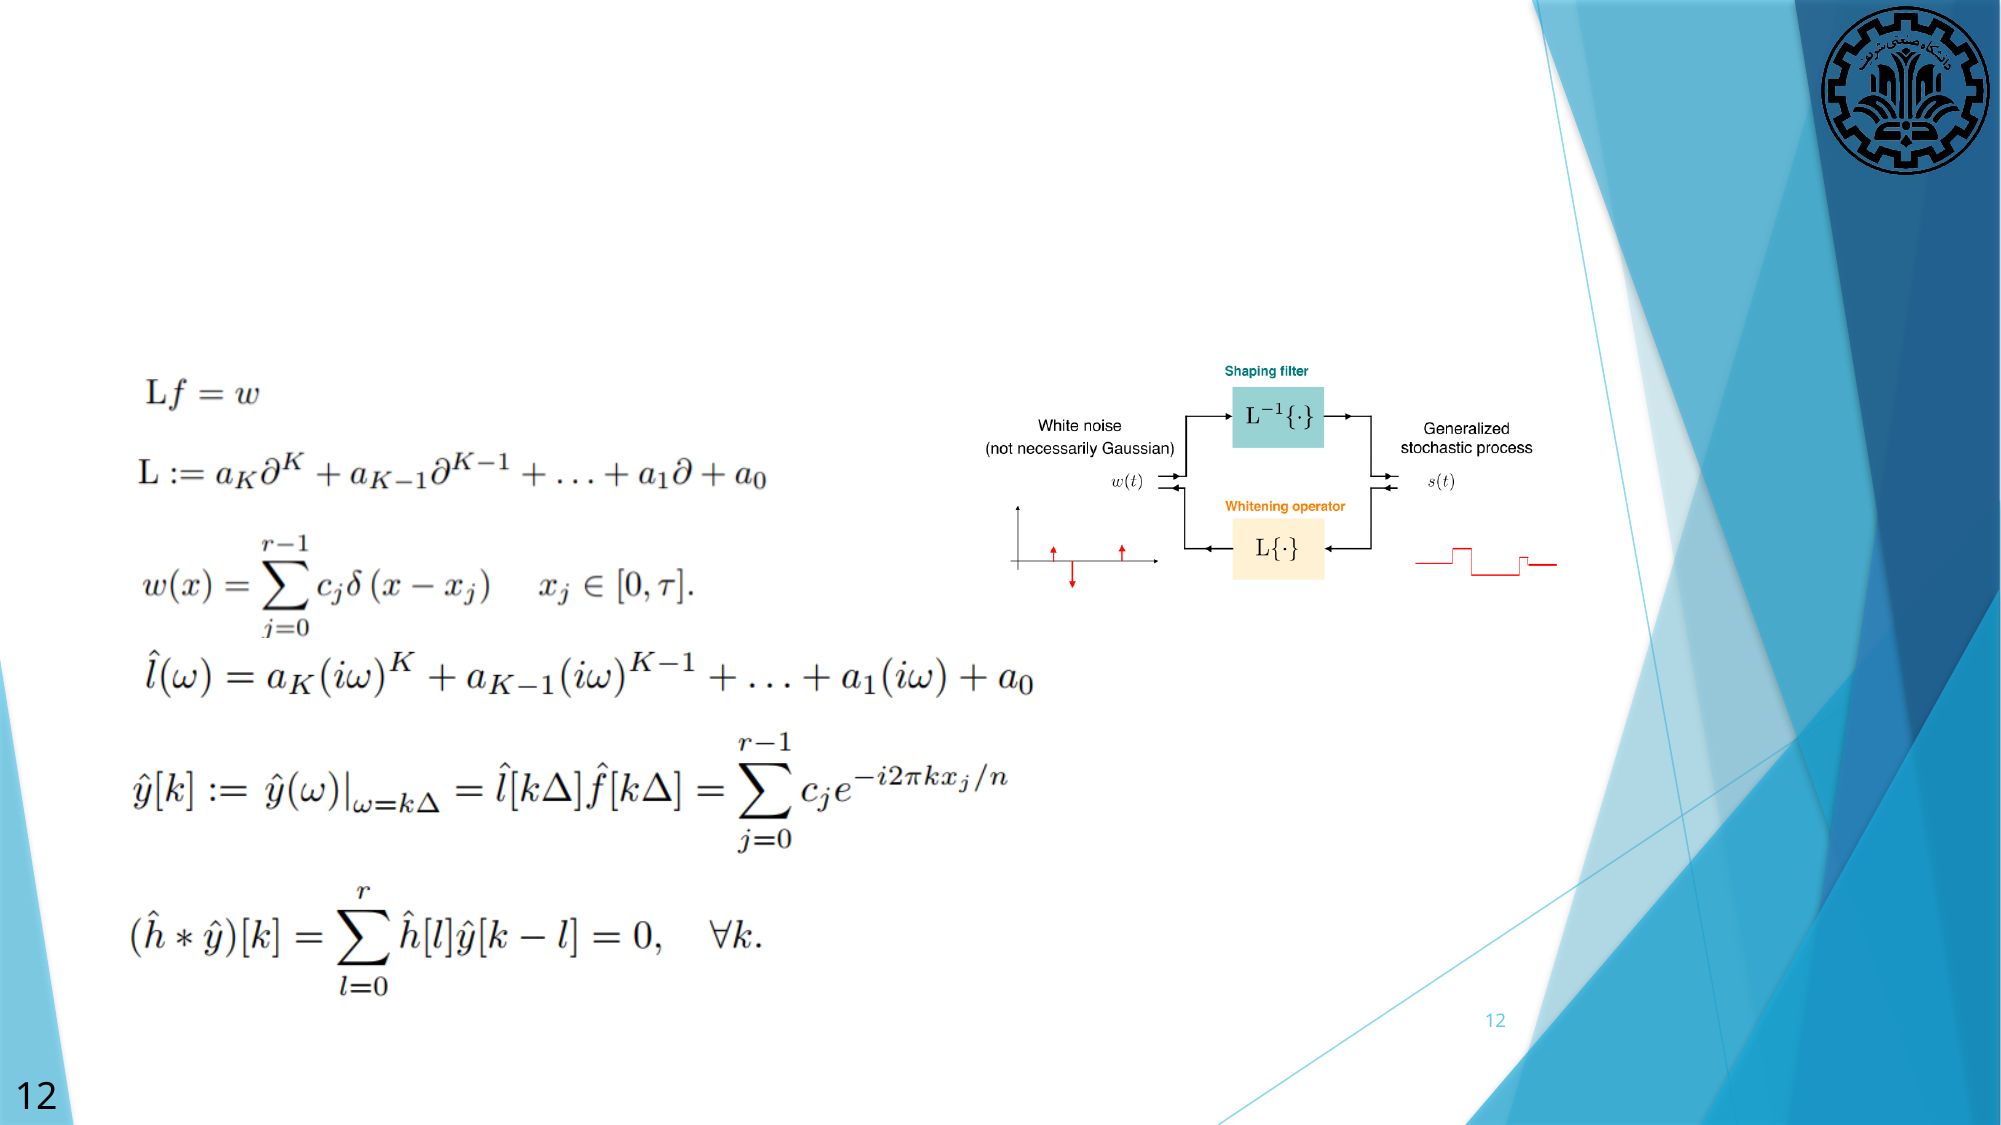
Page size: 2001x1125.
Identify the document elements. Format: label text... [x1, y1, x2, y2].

picture [123, 722, 1014, 859]
picture [945, 349, 1597, 596]
picture [123, 353, 790, 502]
picture [107, 522, 1046, 712]
picture [1821, 6, 1990, 175]
slide_number 12 [1409, 991, 1522, 1051]
picture [104, 869, 790, 1000]
